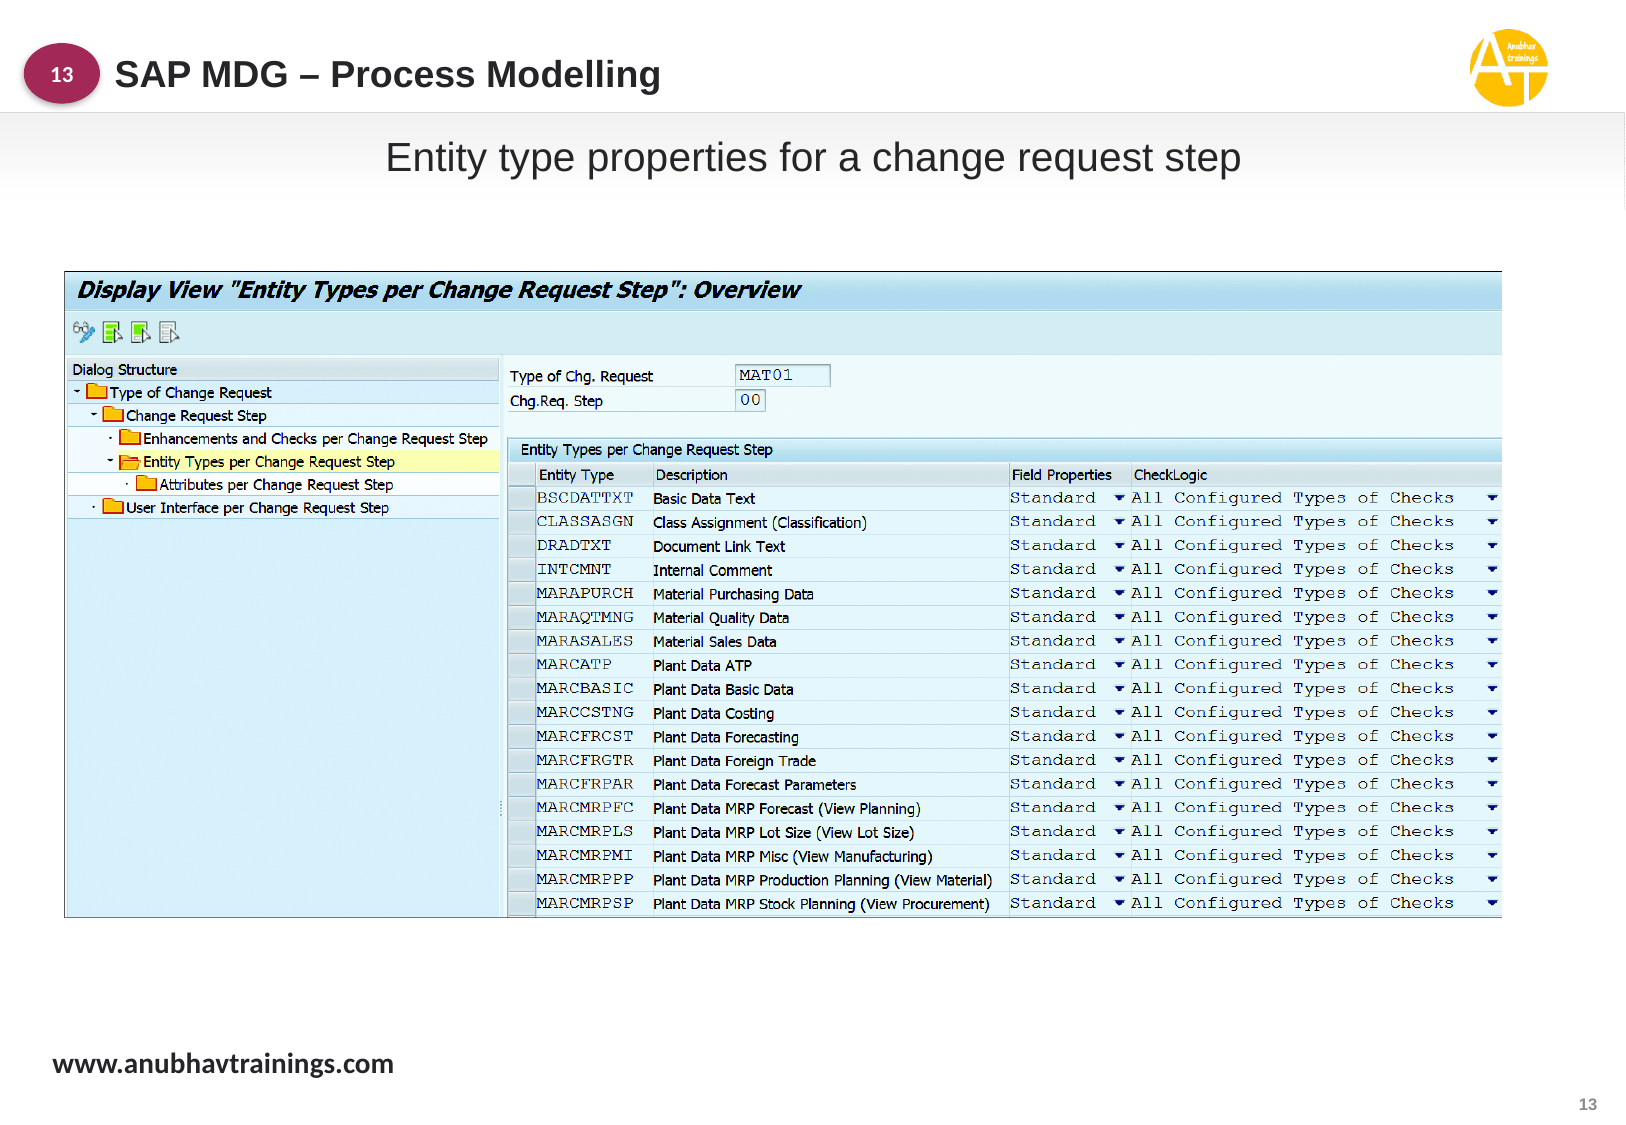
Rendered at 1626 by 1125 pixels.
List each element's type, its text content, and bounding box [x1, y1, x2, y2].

text_box SAP MDG – Process Modelling [99, 42, 1438, 103]
title Entity type properties for a change request step [64, 128, 1563, 319]
picture [64, 270, 1503, 918]
picture [1462, 24, 1552, 112]
picture [0, 113, 1625, 210]
text_box 13 [23, 42, 101, 105]
